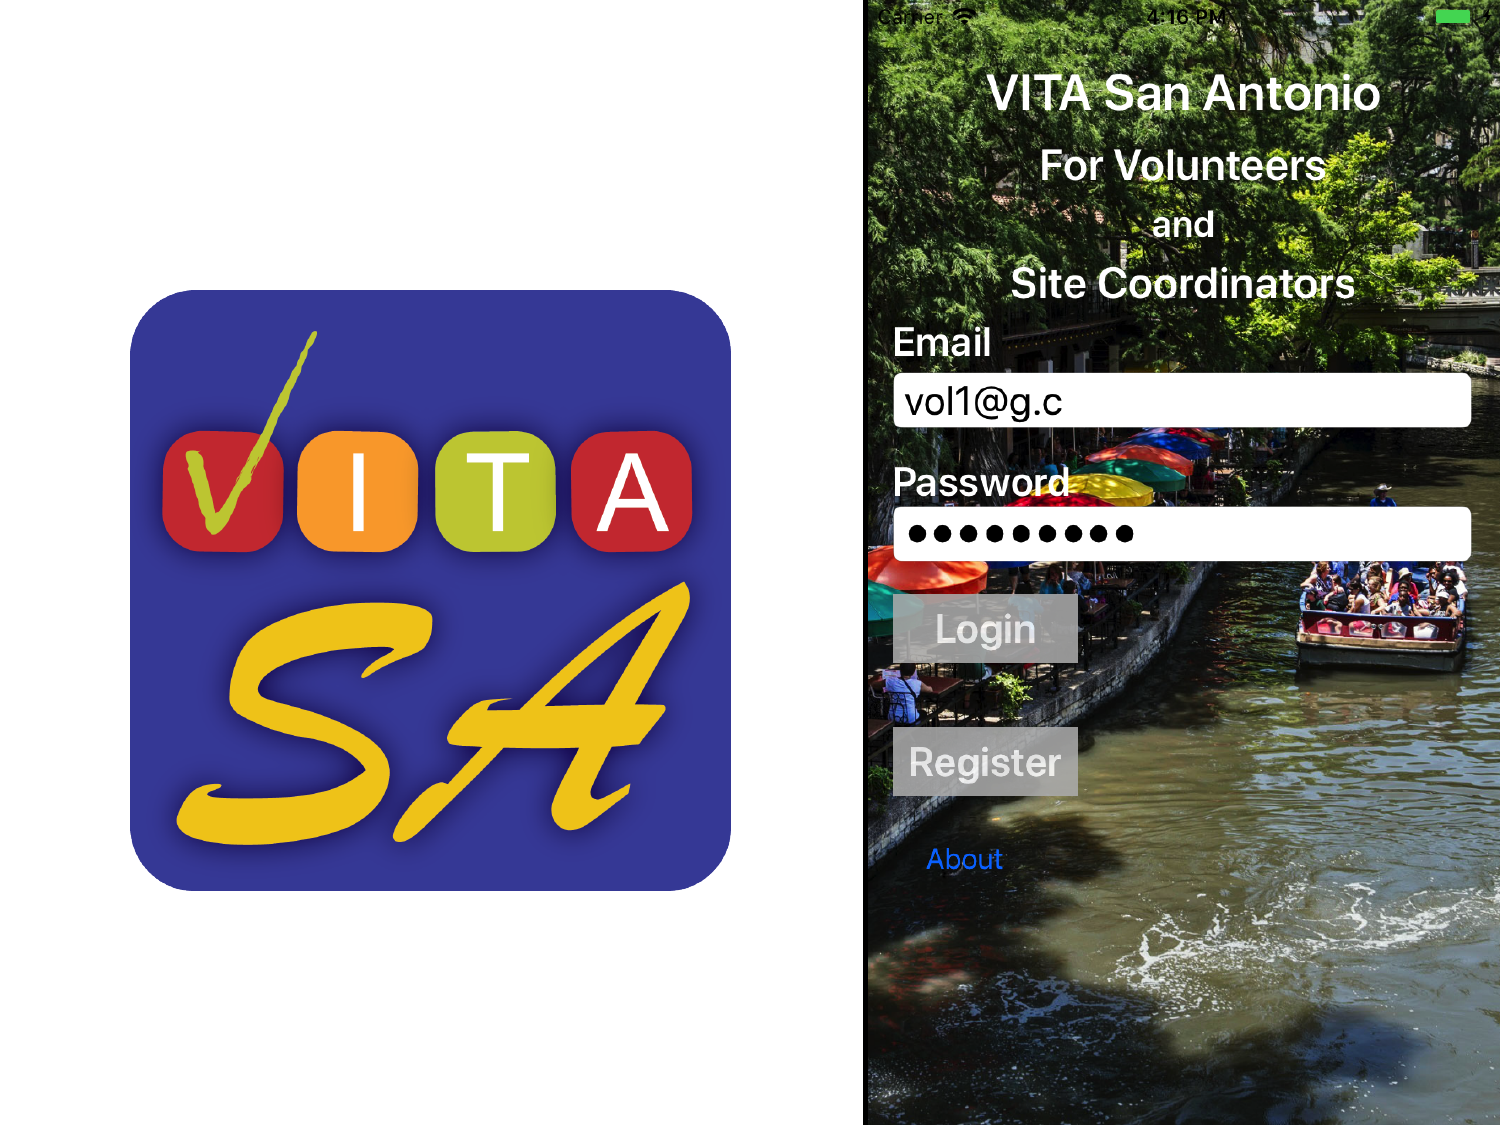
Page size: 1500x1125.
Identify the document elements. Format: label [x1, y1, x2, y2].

picture [130, 290, 731, 892]
picture [867, 0, 1500, 1125]
